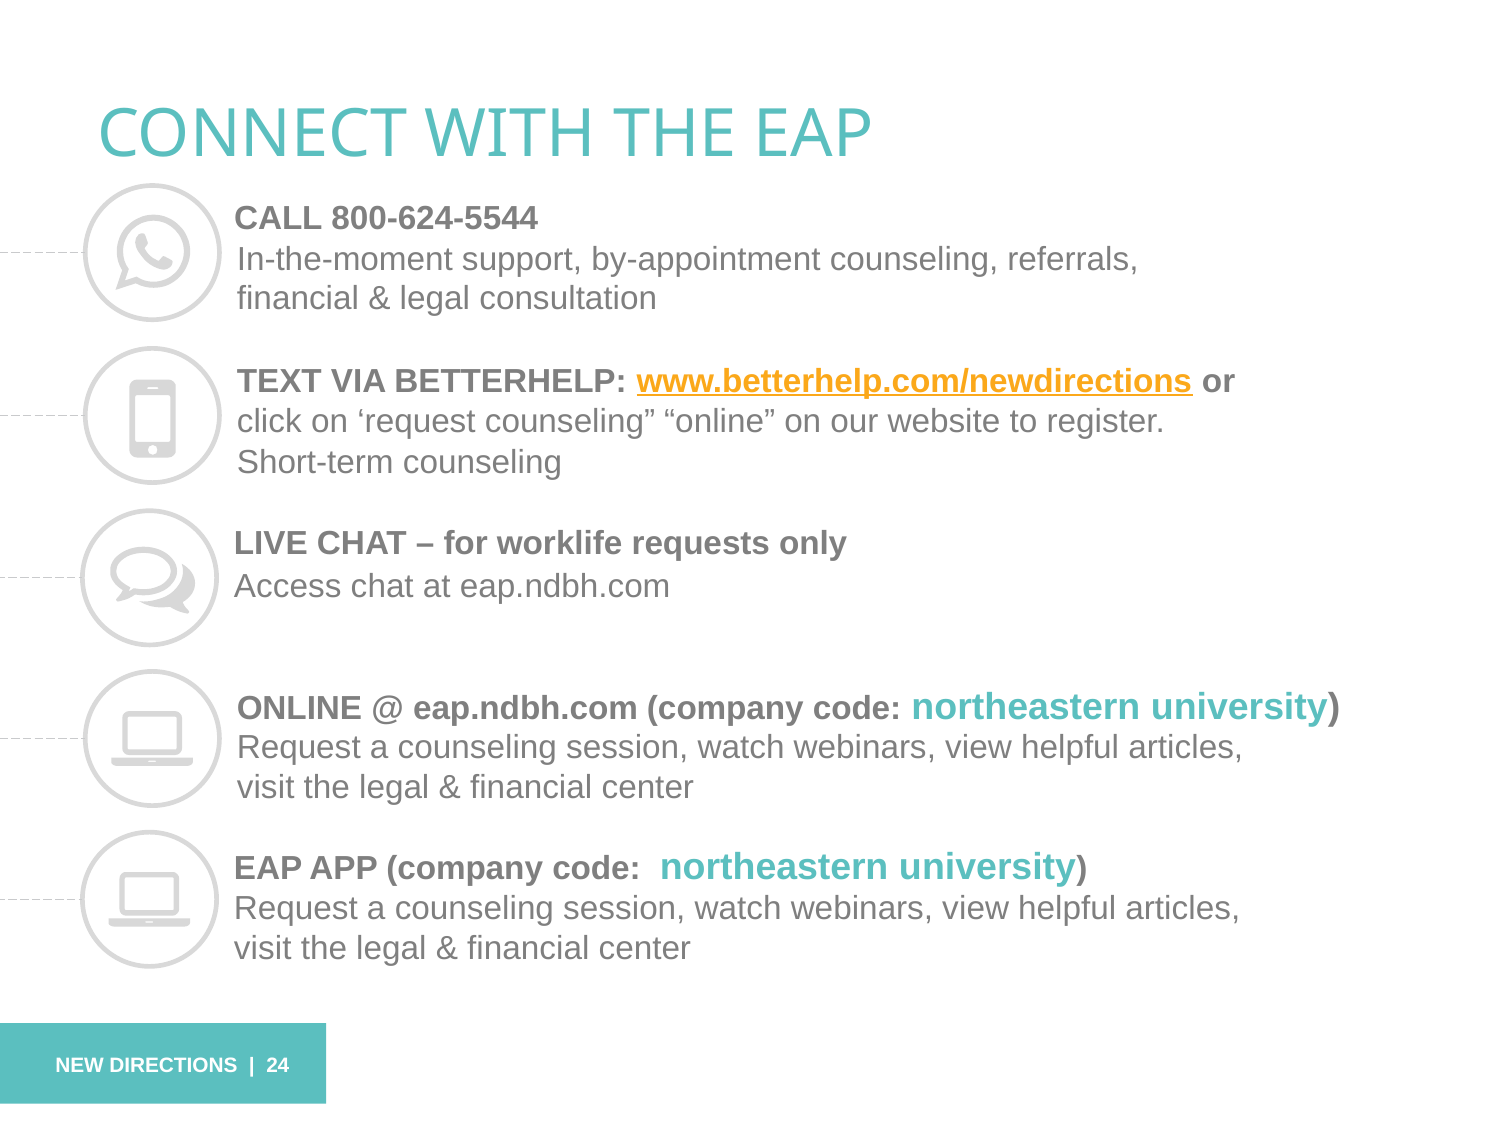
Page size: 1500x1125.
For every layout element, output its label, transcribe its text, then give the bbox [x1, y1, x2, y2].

text_box [81, 831, 218, 967]
text_box Request a counseling session, watch webinars, view helpful articles, visit the legal & financial center [222, 717, 1436, 813]
picture [128, 379, 176, 458]
picture [115, 214, 191, 291]
text_box [81, 510, 218, 646]
picture [111, 711, 194, 766]
text_box CALL 800-624-5544 [219, 188, 645, 244]
text_box [84, 347, 220, 484]
text_box In-the-moment support, by-appointment counseling, referrals, financial & legal consultation [222, 229, 1436, 324]
text_box Request a counseling session, watch webinars, view helpful articles, visit the legal & financial center [219, 878, 1433, 974]
text_box EAP APP (company code: northeastern university) [219, 835, 1305, 878]
picture [108, 872, 191, 927]
text_box ONLINE @ eap.ndbh.com (company code: northeastern university) [222, 674, 1467, 735]
text_box Access chat at eap.ndbh.com [219, 557, 1433, 612]
text_box [84, 184, 220, 321]
picture [110, 546, 196, 614]
text_box [84, 670, 220, 807]
text_box LIVE CHAT – for worklife requests only [219, 513, 1305, 557]
text_box TEXT VIA BETTERHELP: www.betterhelp.com/newdirections or click on ‘request counseling” “online” on our website to register. [222, 351, 1308, 432]
title CONNECT WITH THE EAP [82, 62, 1377, 209]
text_box Short-term counseling [222, 432, 1436, 488]
